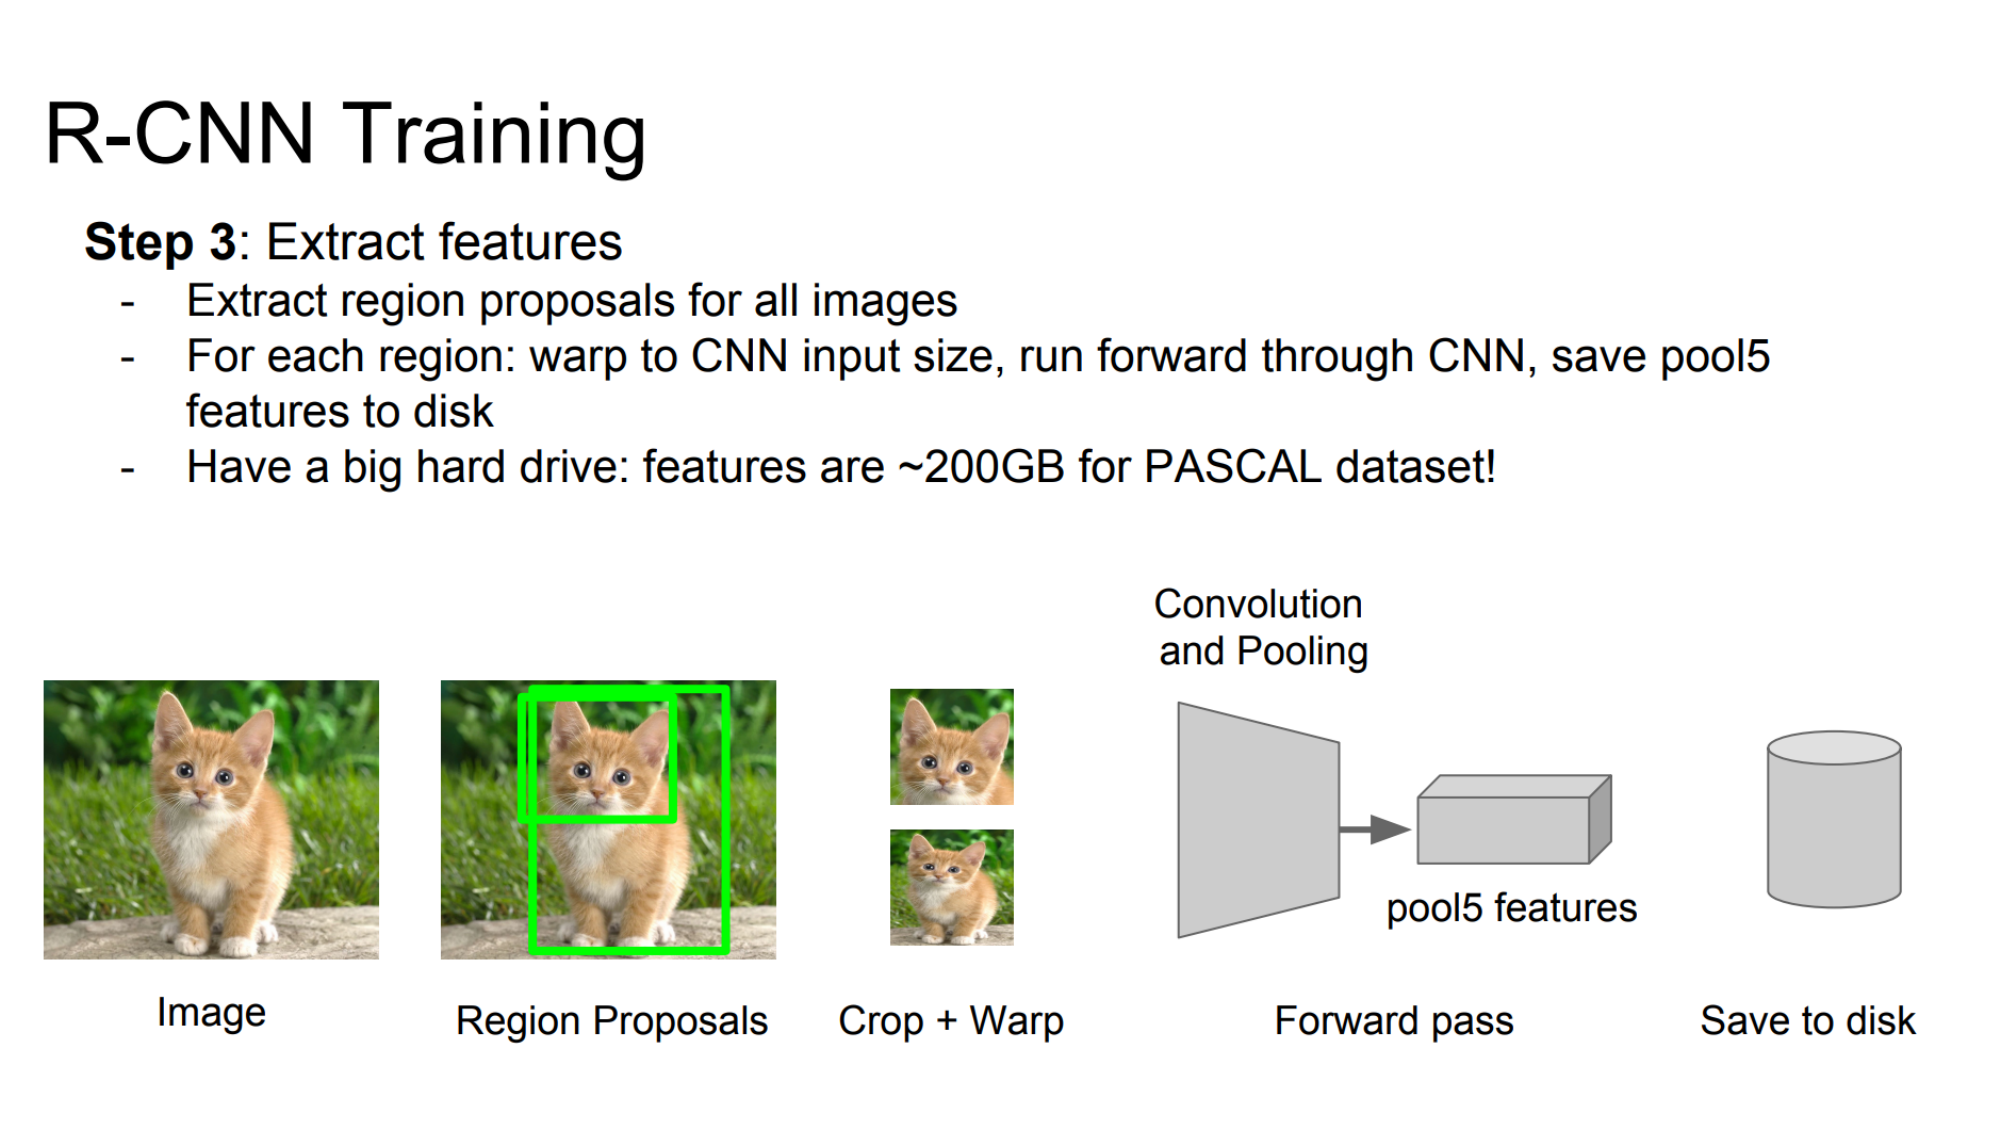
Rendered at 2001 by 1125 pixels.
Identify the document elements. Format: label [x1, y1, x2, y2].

picture [0, 60, 2000, 1065]
